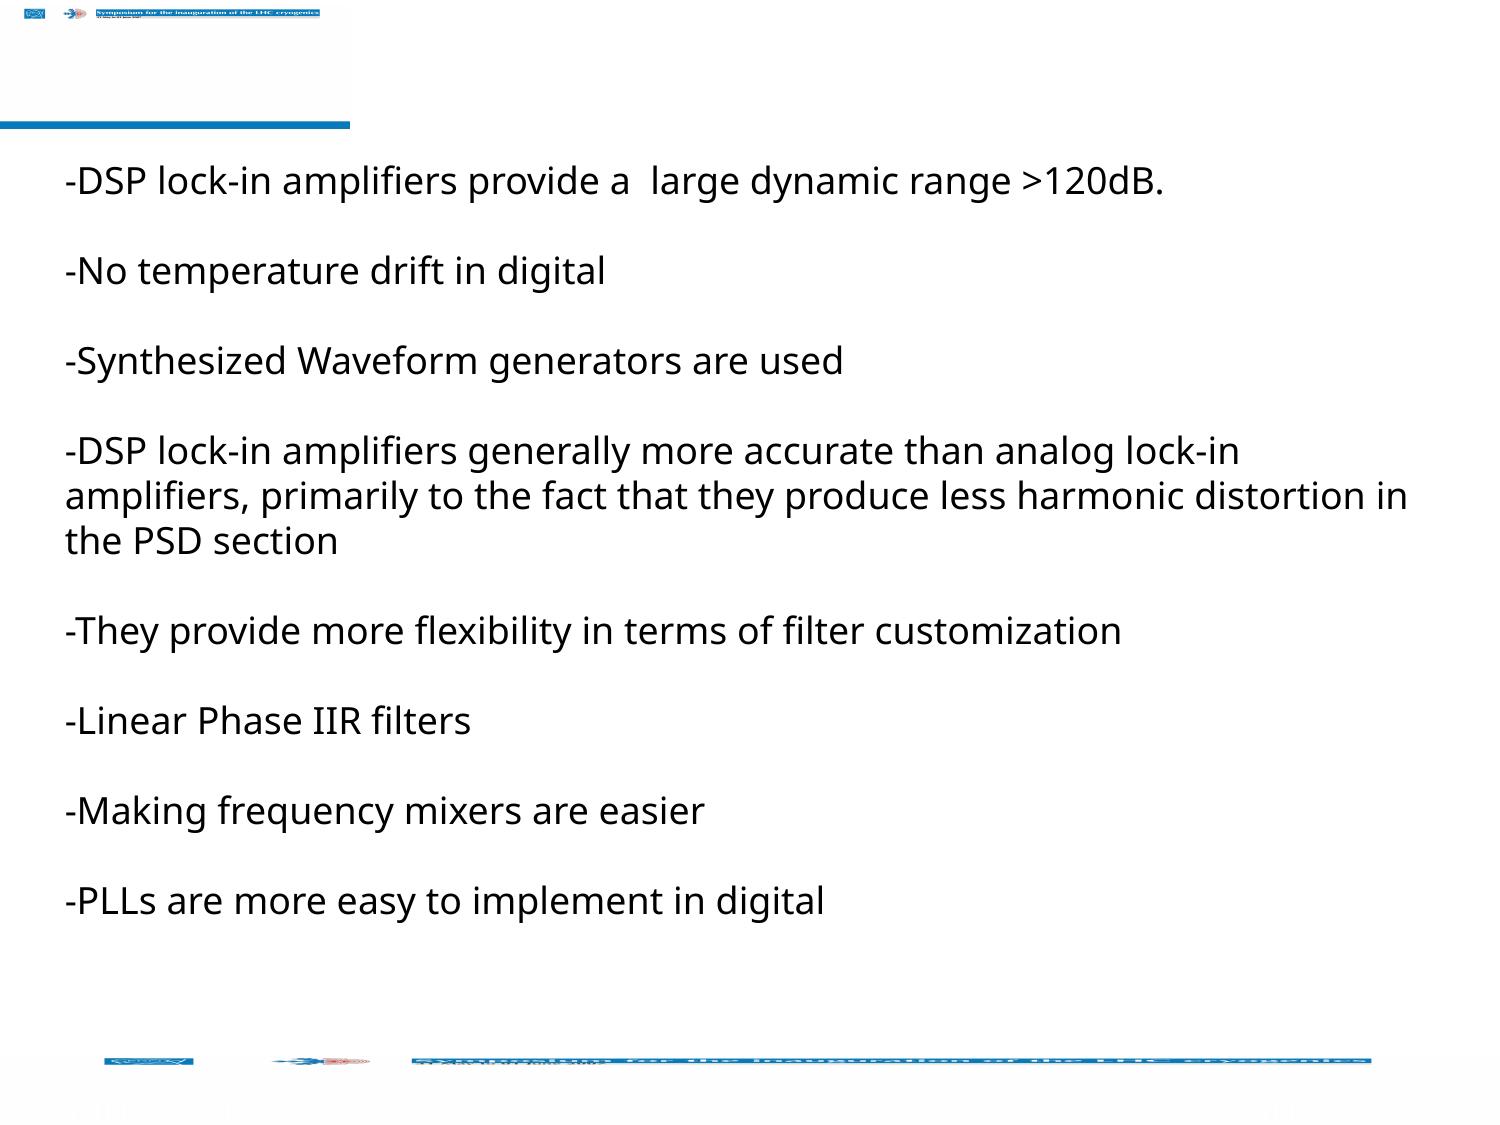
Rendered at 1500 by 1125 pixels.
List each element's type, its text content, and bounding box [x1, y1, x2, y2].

text_box -DSP lock-in amplifiers provide a large dynamic range >120dB. -No temperature drift in digital -Synthesized Waveform generators are used -DSP lock-in amplifiers generally more accurate than analog lock-in amplifiers, primarily to the fact that they produce less harmonic distortion in the PSD section -They provide more flexibility in terms of filter customization -Linear Phase IIR filters -Making frequency mixers are easier -PLLs are more easy to implement in digital [50, 149, 1438, 930]
